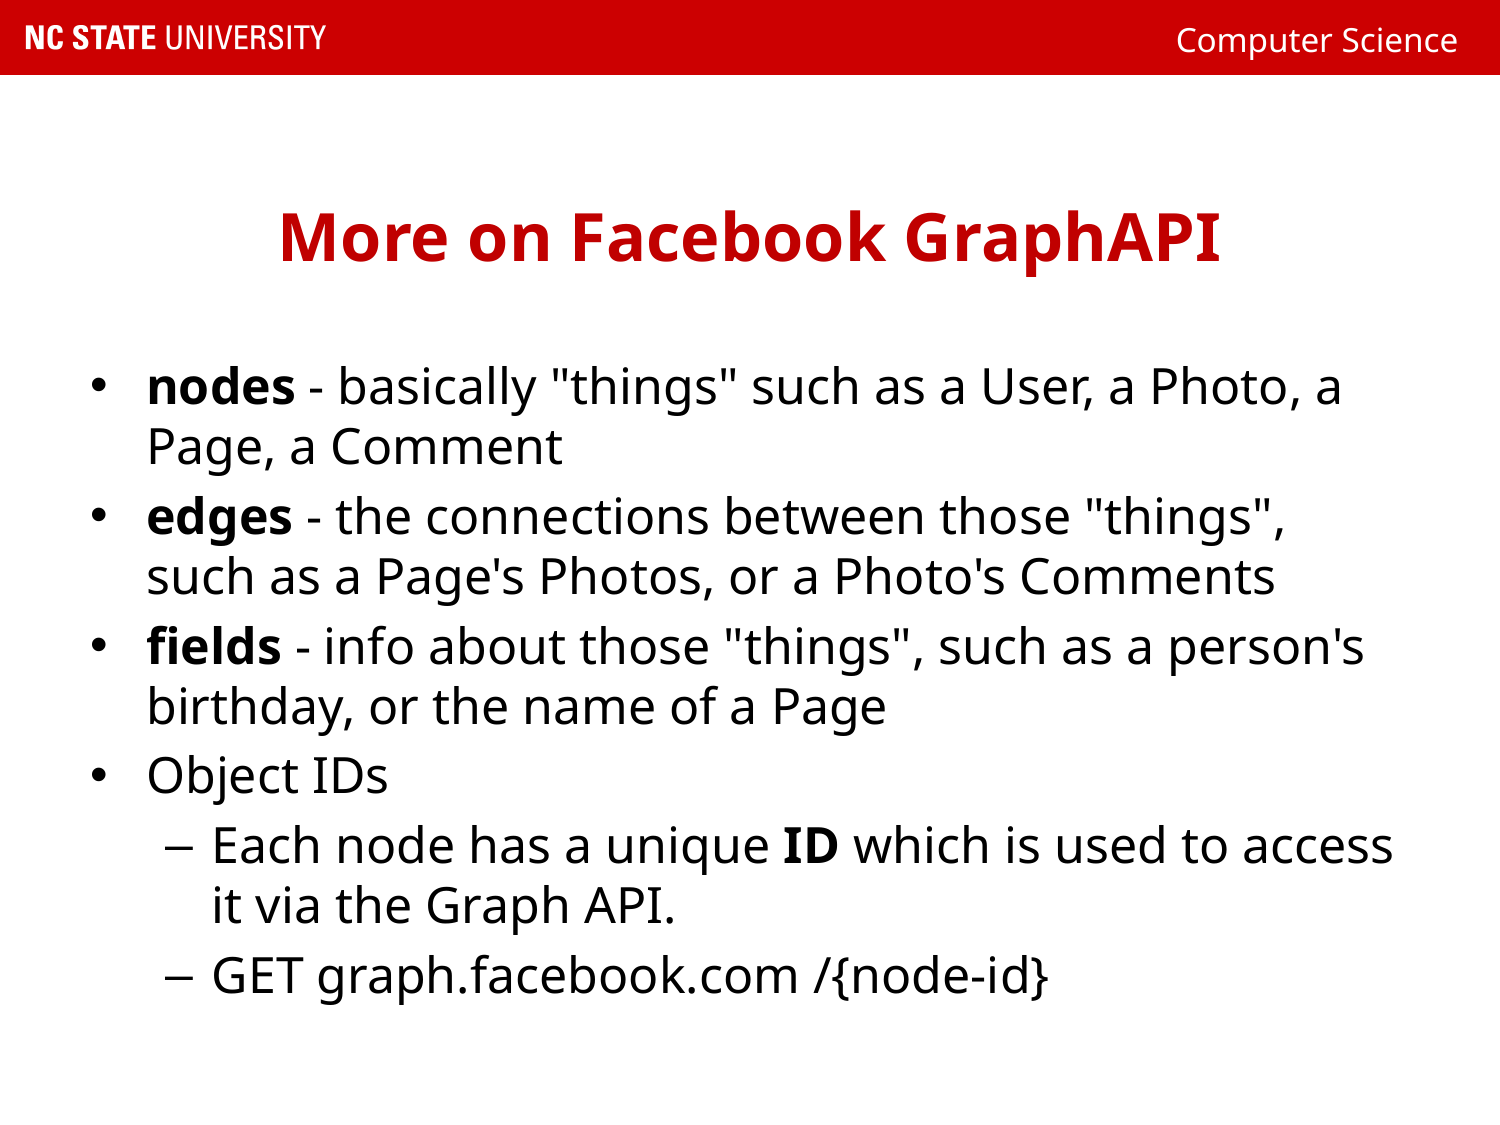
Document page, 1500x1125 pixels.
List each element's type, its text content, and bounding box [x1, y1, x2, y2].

title More on Facebook GraphAPI [75, 147, 1425, 323]
picture [0, 0, 1500, 75]
list nodes - basically "things" such as a User, a Photo, a Page, a Comment edges - the connections between those "things", such as a Page's Photos, or a Photo's Comments fields - info about those "things", such as a person's birthday, or the name of a Page Object IDs Each node has a unique ID which is used to access it via the Graph API. GET graph.facebook.com /{node-id} [75, 346, 1425, 1005]
